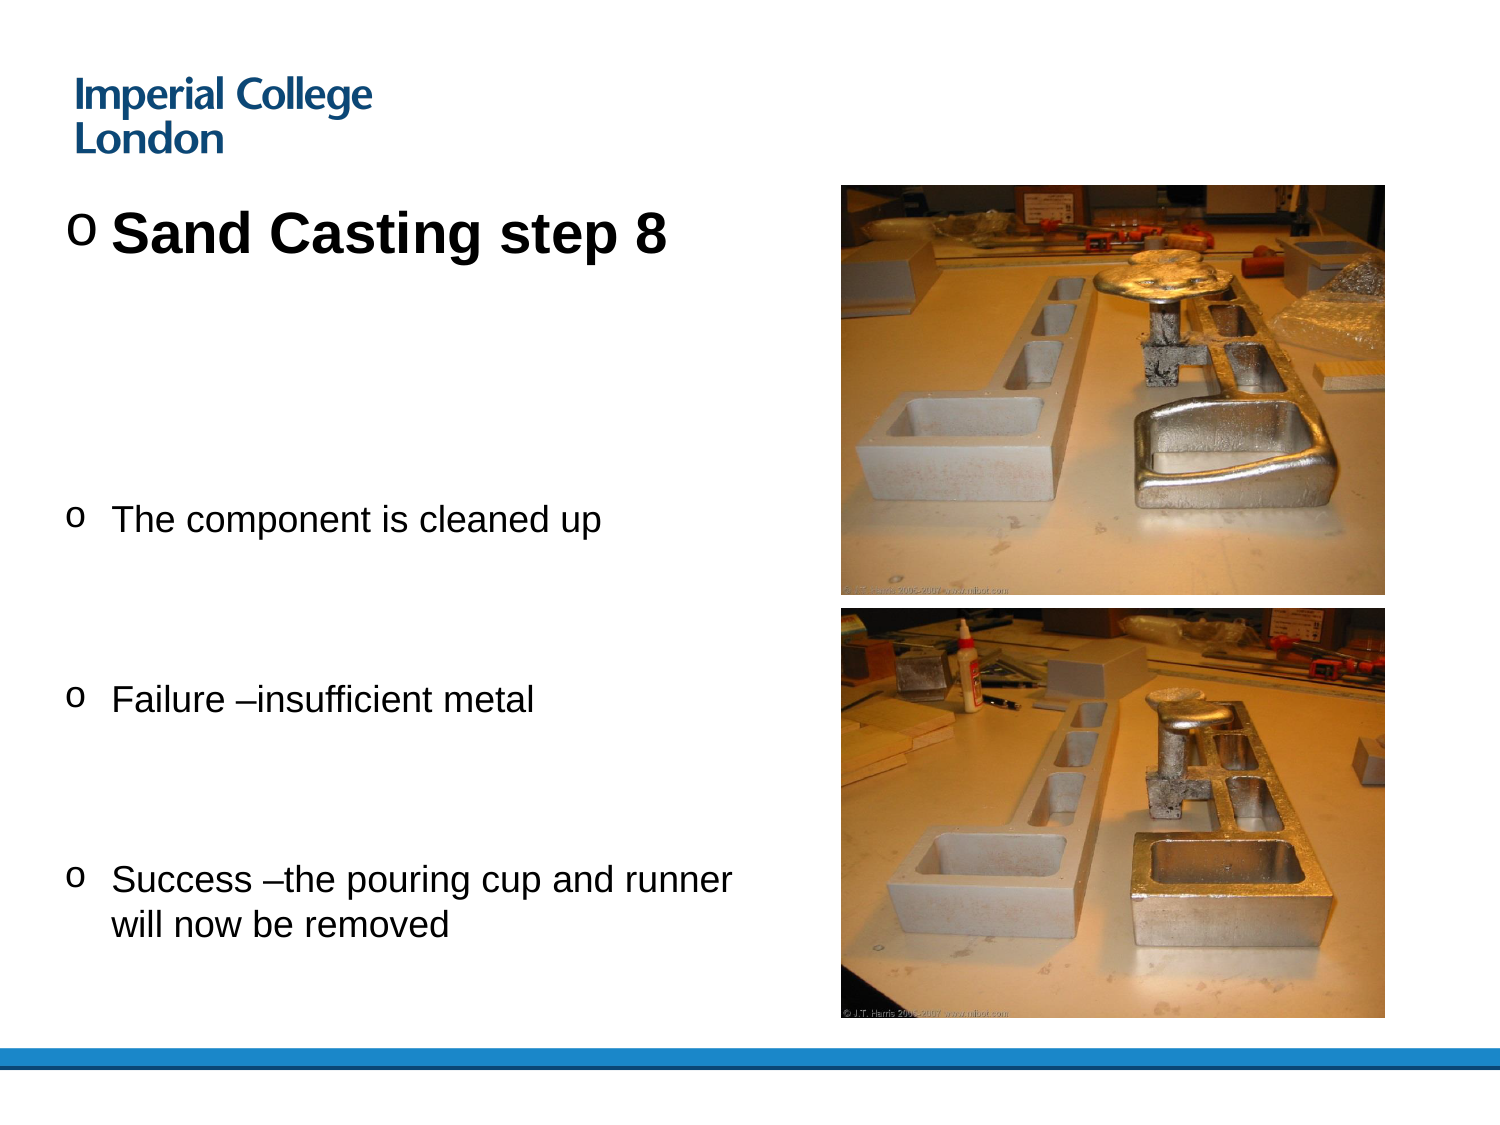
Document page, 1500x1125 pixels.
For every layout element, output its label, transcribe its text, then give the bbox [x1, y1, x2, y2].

picture [0, 0, 1500, 1125]
text_box Sand Casting step 8 The component is cleaned up Failure –insufficient metal Success –the pouring cup and runner will now be removed [49, 187, 800, 953]
